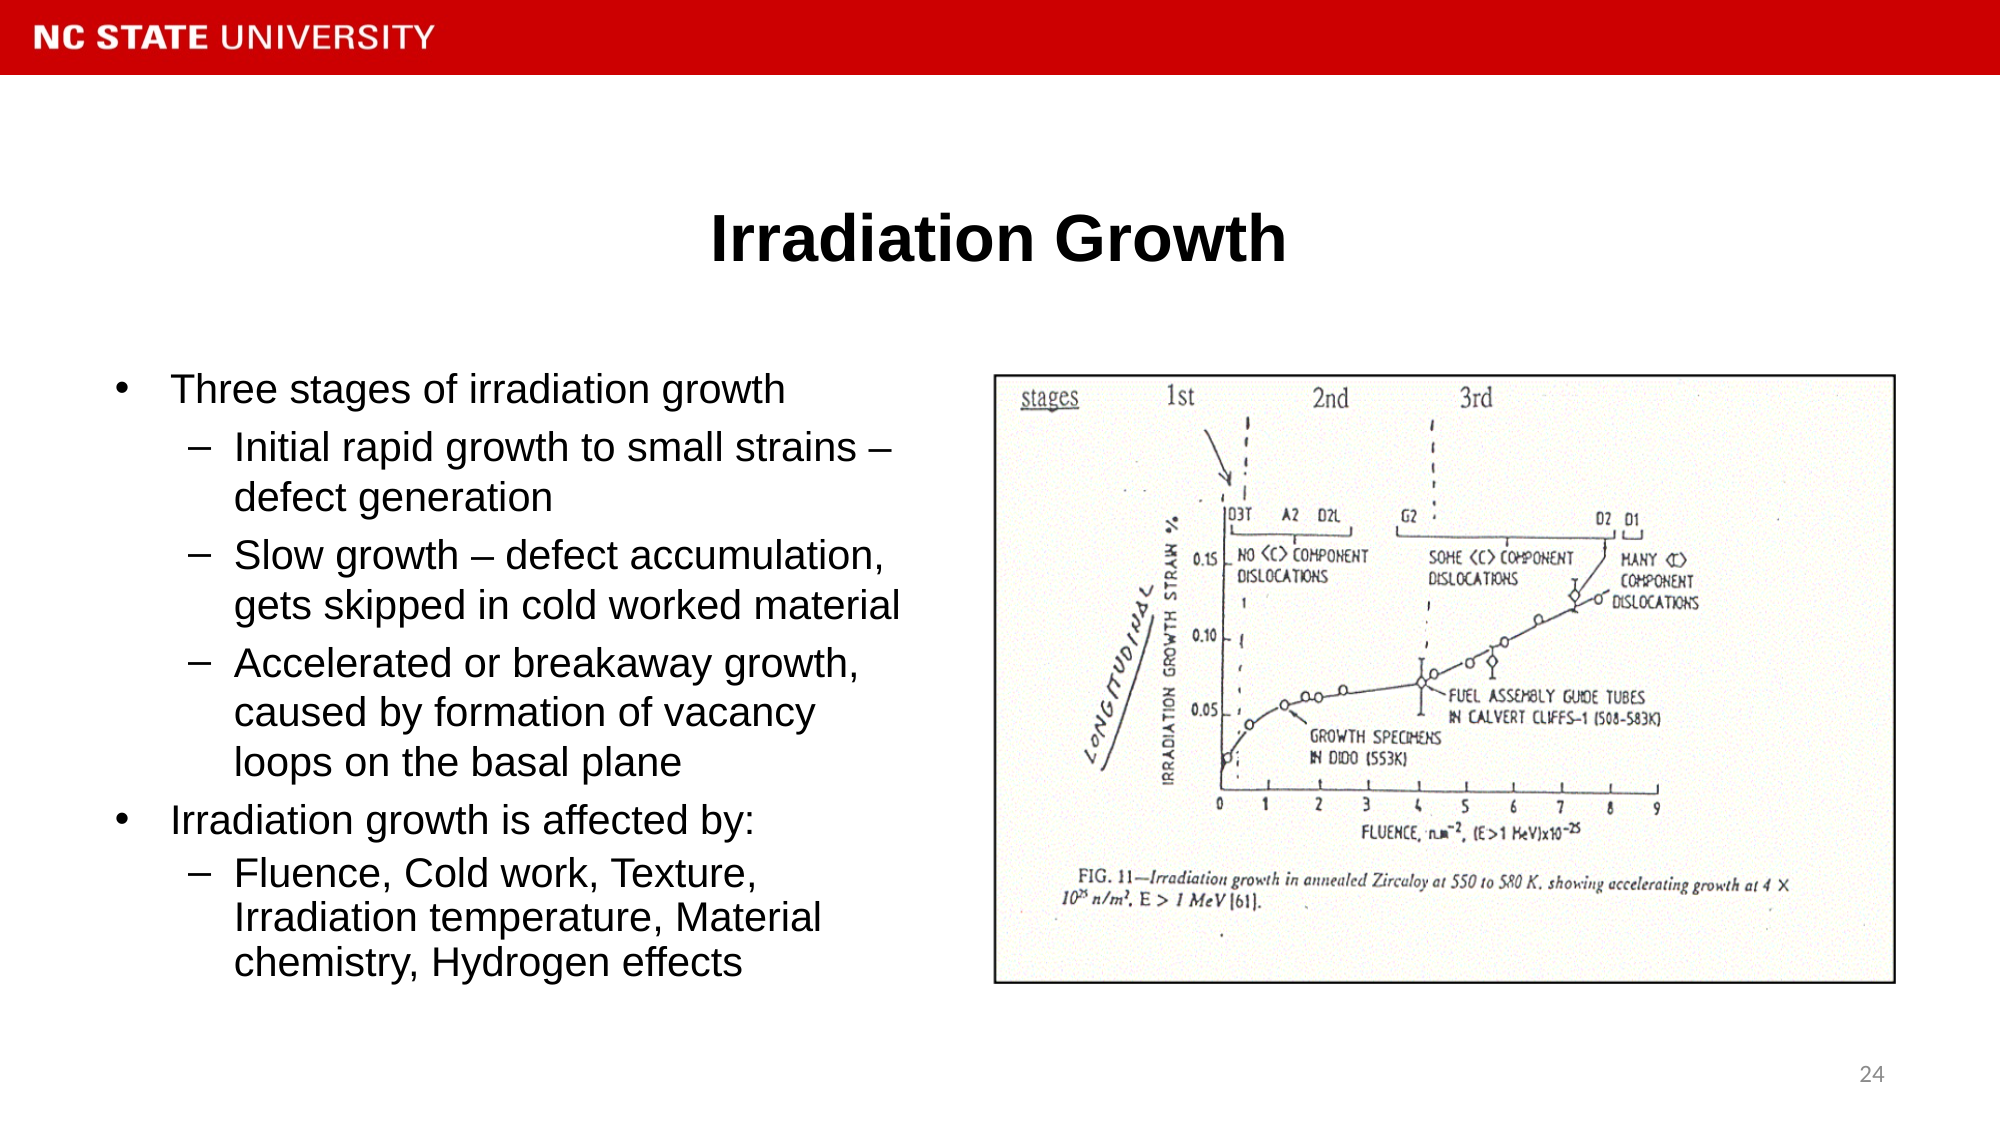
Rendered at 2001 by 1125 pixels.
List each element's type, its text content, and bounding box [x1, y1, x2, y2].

picture [0, 0, 2000, 75]
picture [985, 372, 1901, 988]
slide_number 24 [1433, 1042, 1900, 1103]
title Irradiation Growth [99, 147, 1900, 323]
list Three stages of irradiation growth Initial rapid growth to small strains – defect generation Slow growth – defect accumulation, gets skipped in cold worked material Accelerated or breakaway growth, caused by formation of vacancy loops on the basal plane Irradiation growth is affected by: Fluence, Cold work, Texture, Irradiation temperature, Material chemistry, Hydrogen effects [99, 354, 922, 1005]
